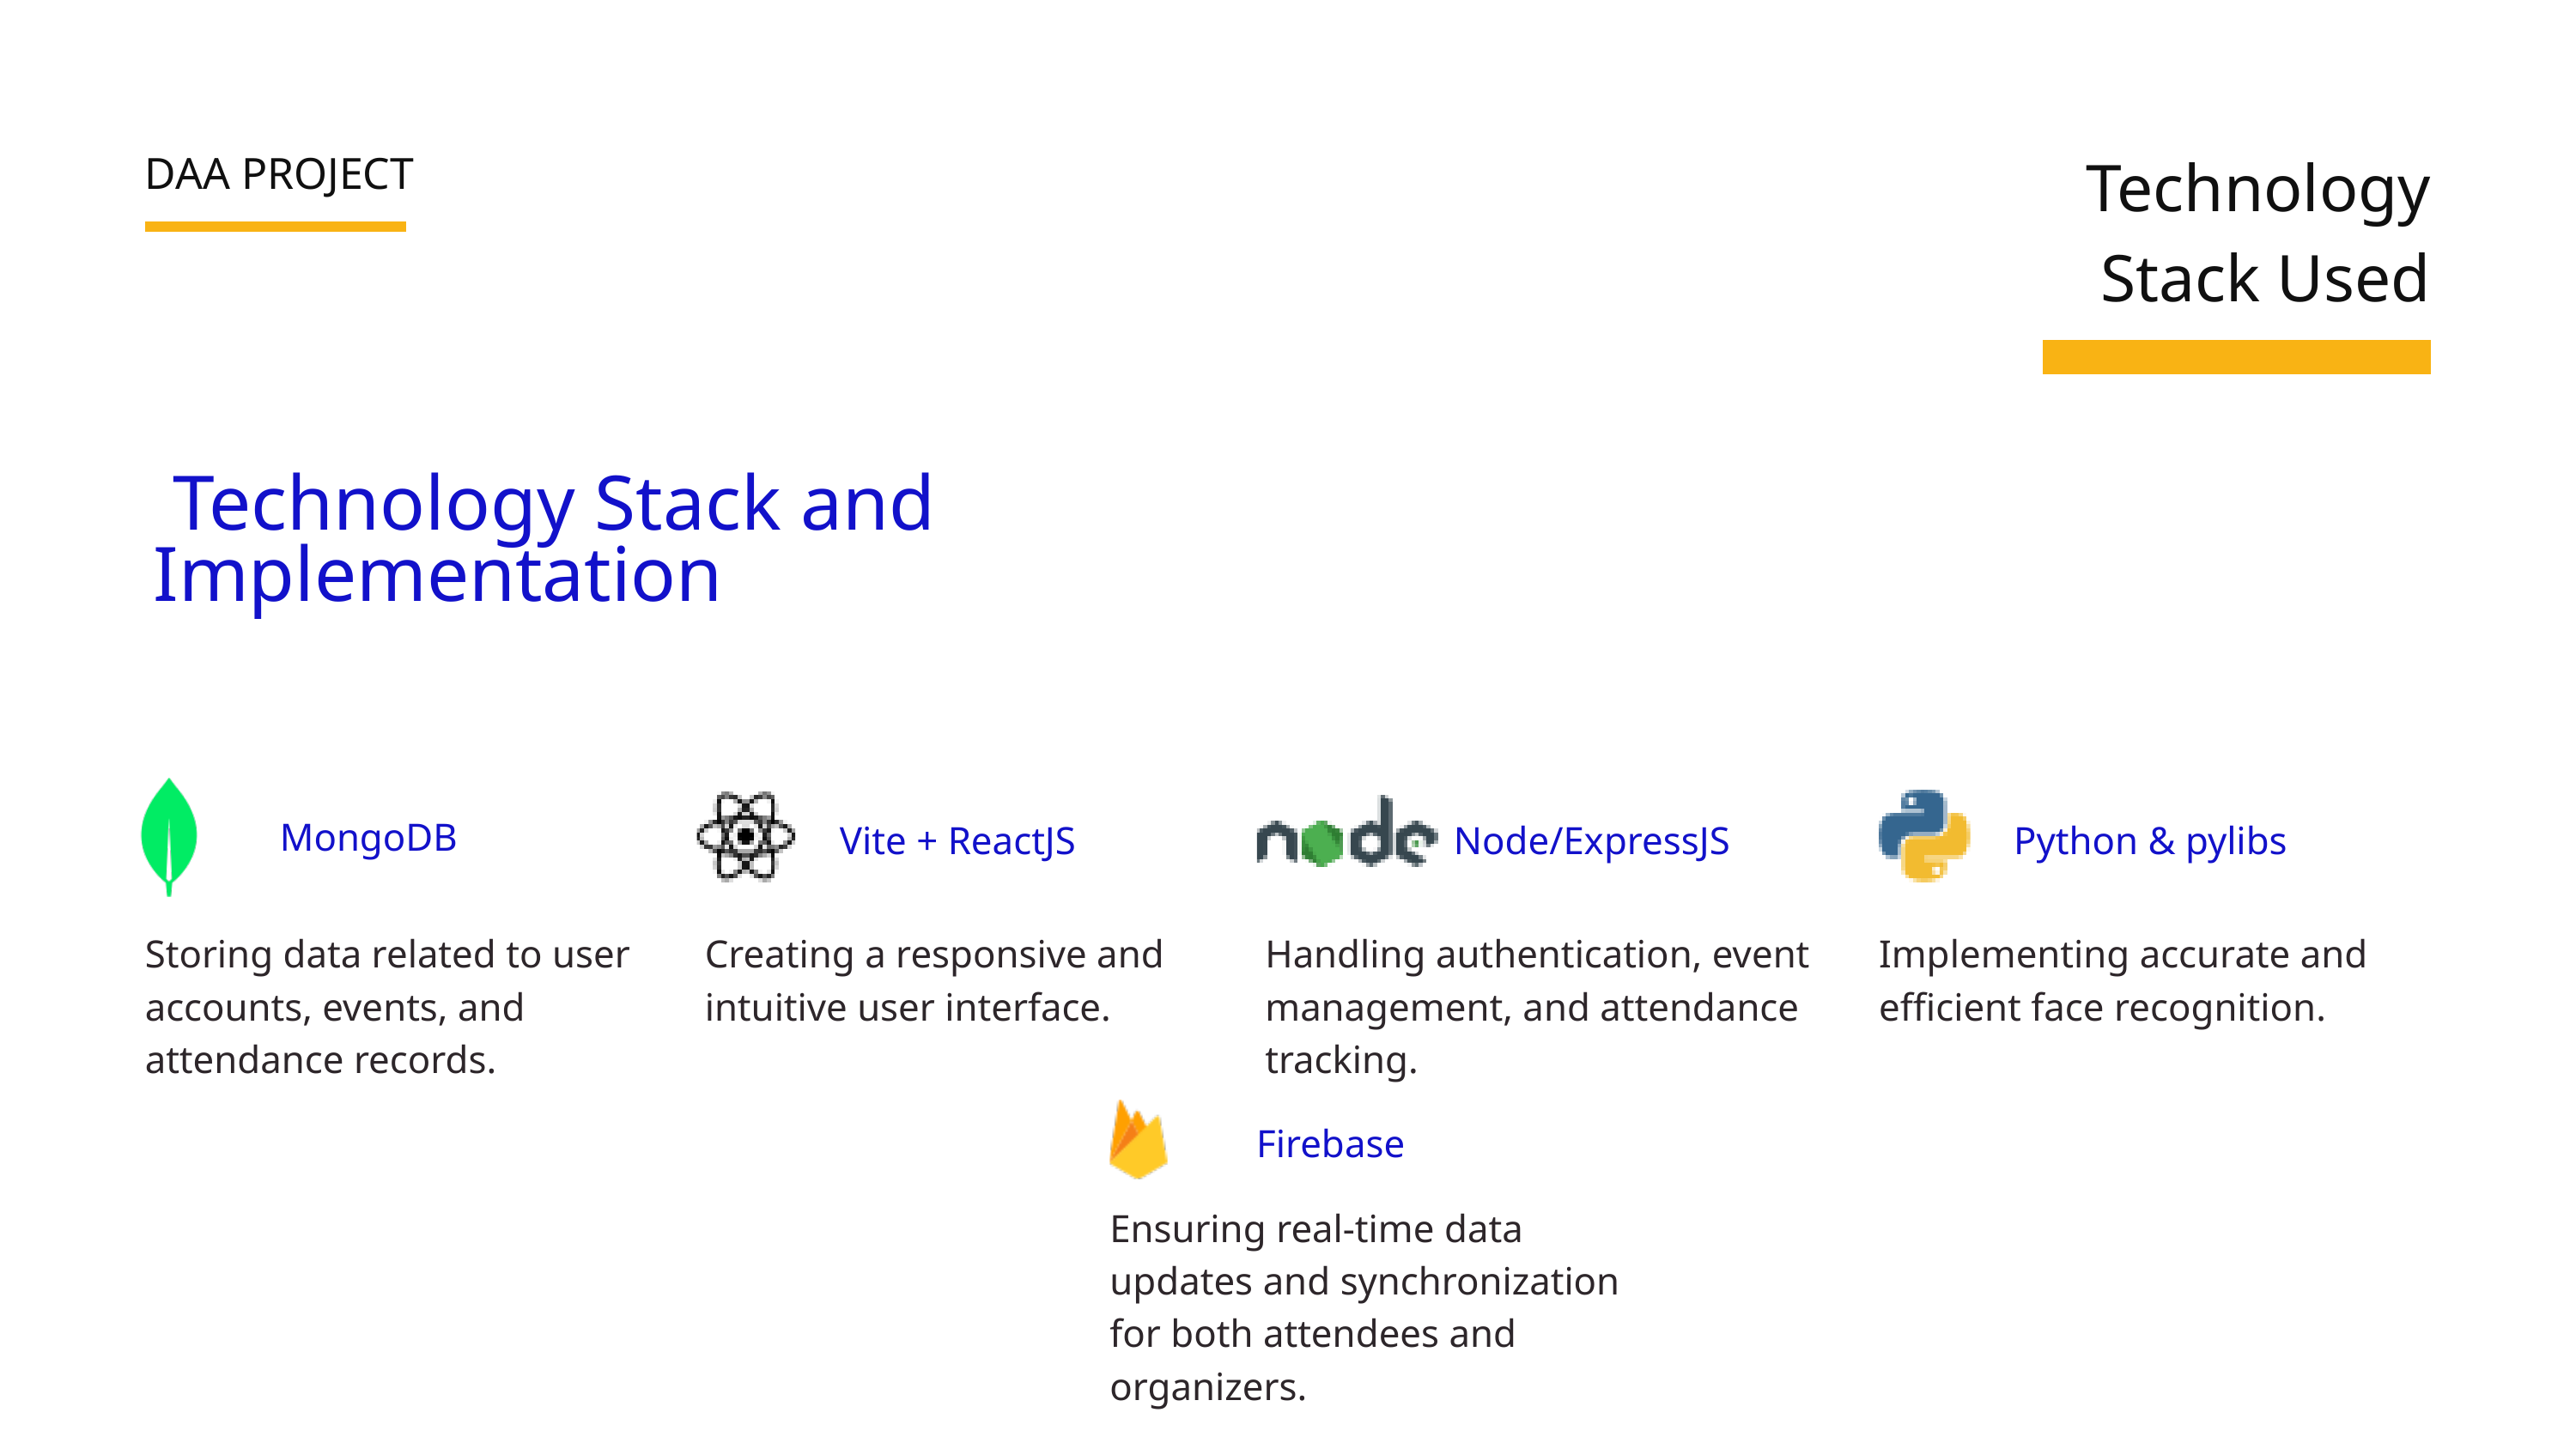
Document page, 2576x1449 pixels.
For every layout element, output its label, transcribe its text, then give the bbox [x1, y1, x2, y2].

text_box Technology Stack and Implementation [153, 475, 1062, 616]
text_box Storing data related to user accounts, events, and attendance records. [144, 923, 697, 1082]
text_box Python & pylibs [2014, 809, 2378, 862]
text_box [2042, 339, 2432, 375]
text_box [696, 791, 796, 882]
text_box Vite + ReactJS [839, 809, 1204, 862]
text_box Firebase [1256, 1113, 1620, 1166]
text_box [1256, 795, 1438, 867]
text_box MongoDB [279, 806, 644, 859]
text_box [1879, 790, 1971, 882]
text_box Creating a responsive and intuitive user interface. [704, 923, 1257, 1028]
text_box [144, 221, 407, 232]
text_box Implementing accurate and efficient face recognition. [1879, 923, 2431, 1028]
text_box DAA PROJECT [144, 137, 637, 198]
text_box Ensuring real-time data updates and synchronization for both attendees and organizers. [1109, 1197, 1662, 1408]
text_box [116, 778, 222, 897]
text_box [1109, 1100, 1168, 1181]
text_box Node/ExpressJS [1453, 809, 1818, 862]
text_box Handling authentication, event management, and attendance tracking. [1265, 923, 1818, 1082]
text_box Technology Stack Used [1939, 134, 2432, 315]
